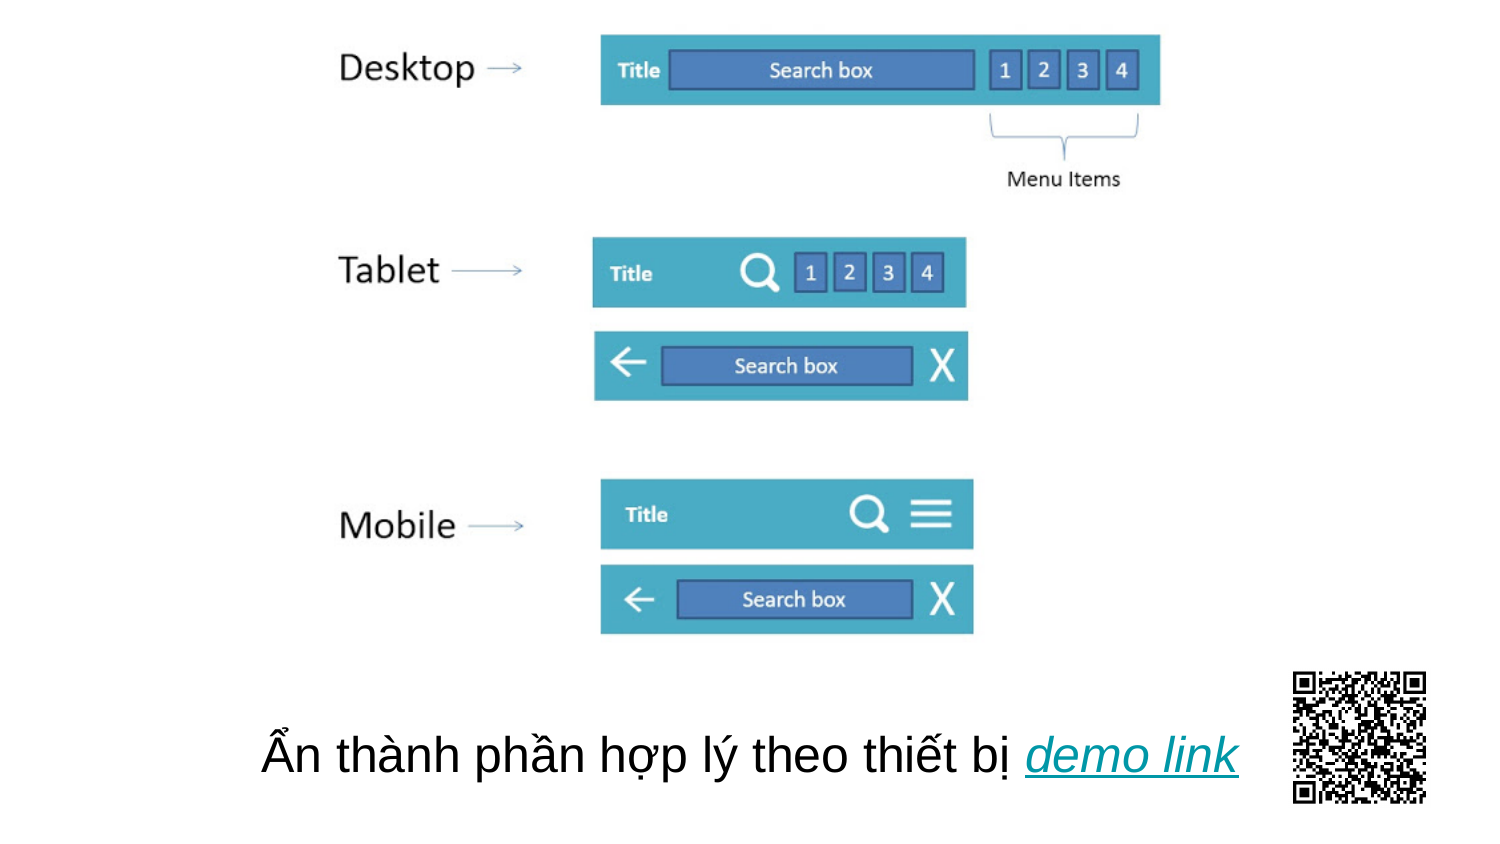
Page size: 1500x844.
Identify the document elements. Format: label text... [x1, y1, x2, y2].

picture [324, 24, 1176, 658]
picture [1288, 667, 1431, 808]
title Ẩn thành phần hợp lý theo thiết bị demo link [51, 682, 1449, 823]
